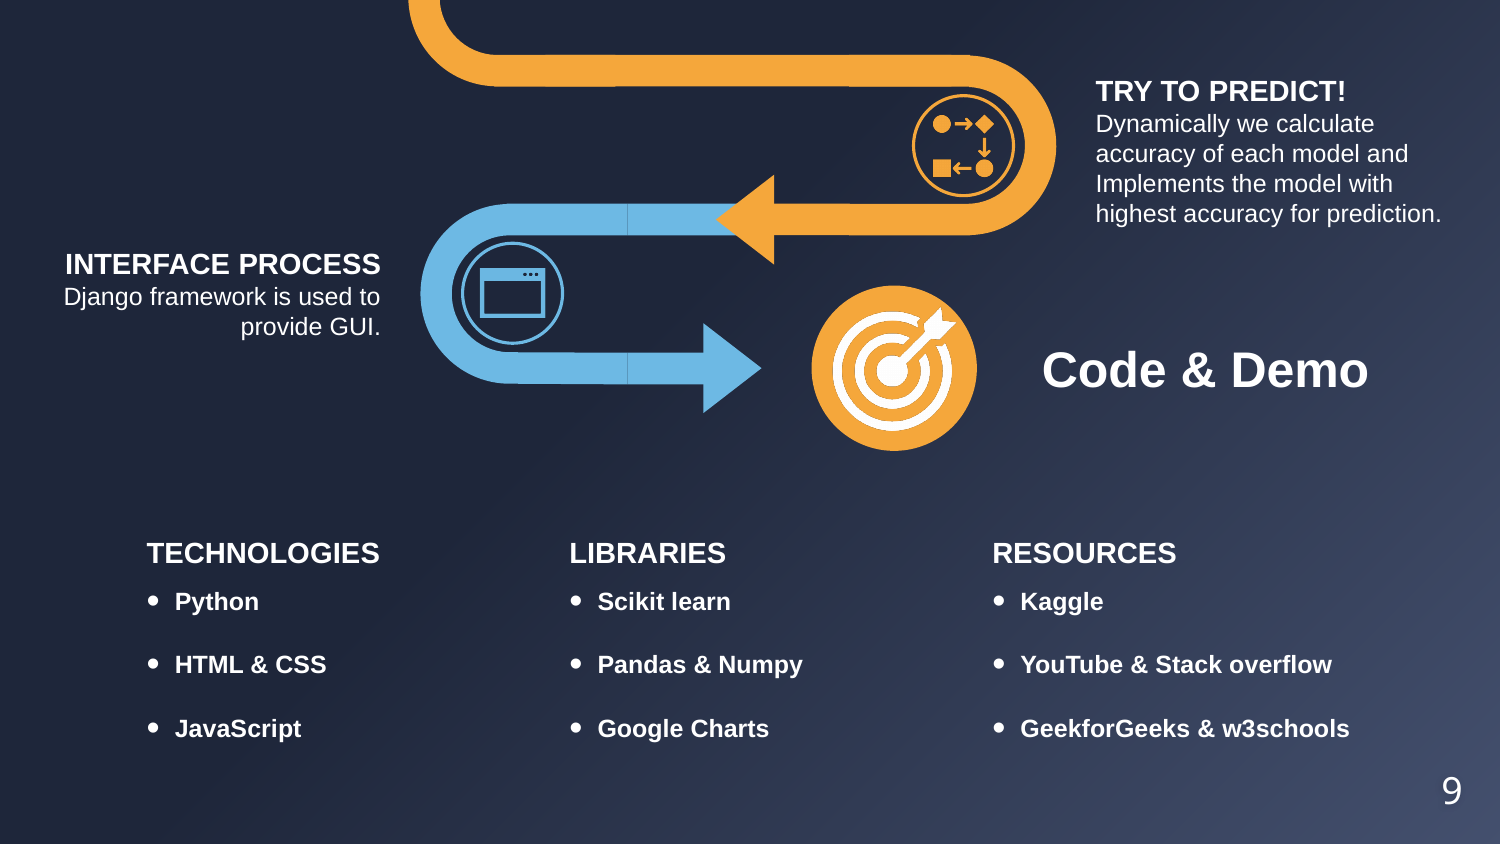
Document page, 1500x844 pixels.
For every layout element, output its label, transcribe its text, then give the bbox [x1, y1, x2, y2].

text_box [408, 0, 952, 87]
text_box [462, 242, 563, 344]
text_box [27, 237, 397, 349]
slide_number 9 [1373, 762, 1463, 815]
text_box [420, 203, 762, 414]
text_box Code & Demo [1027, 330, 1410, 406]
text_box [1080, 64, 1464, 237]
text_box TECHNOLOGIES Python HTML & CSS JavaScript [146, 533, 455, 785]
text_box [913, 95, 1014, 196]
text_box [715, 54, 1057, 265]
text_box RESOURCES Kaggle YouTube & Stack overflow GeekforGeeks & w3schools [992, 533, 1354, 785]
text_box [811, 285, 978, 452]
text_box LIBRARIES Scikit learn Pandas & Numpy Google Charts [569, 533, 878, 785]
